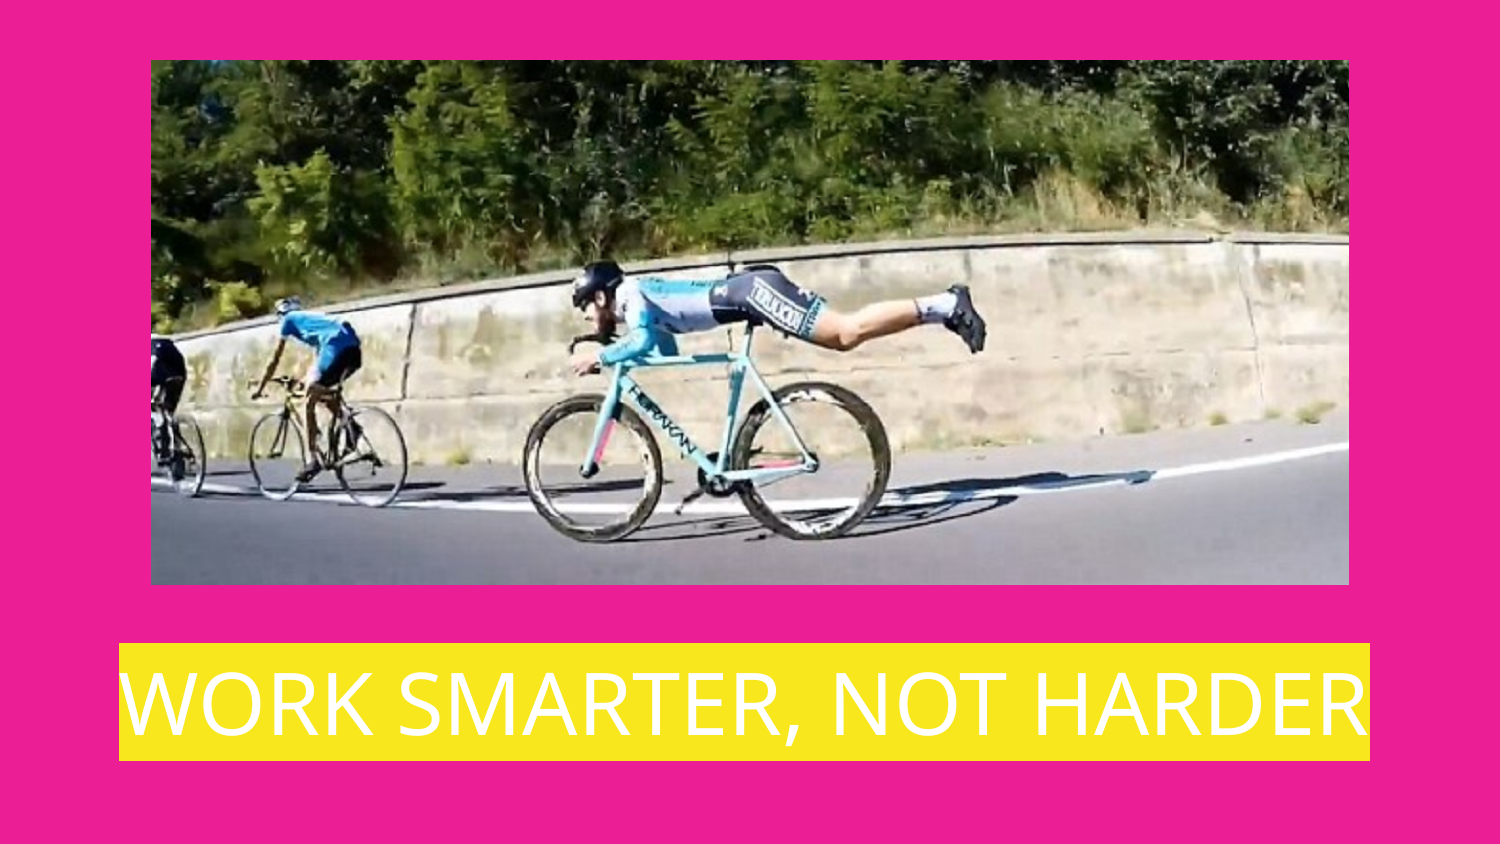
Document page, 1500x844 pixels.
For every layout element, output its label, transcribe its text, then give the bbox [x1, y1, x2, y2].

picture [150, 59, 1349, 585]
title WORK SMARTER, NOT HARDER [103, 634, 1397, 820]
